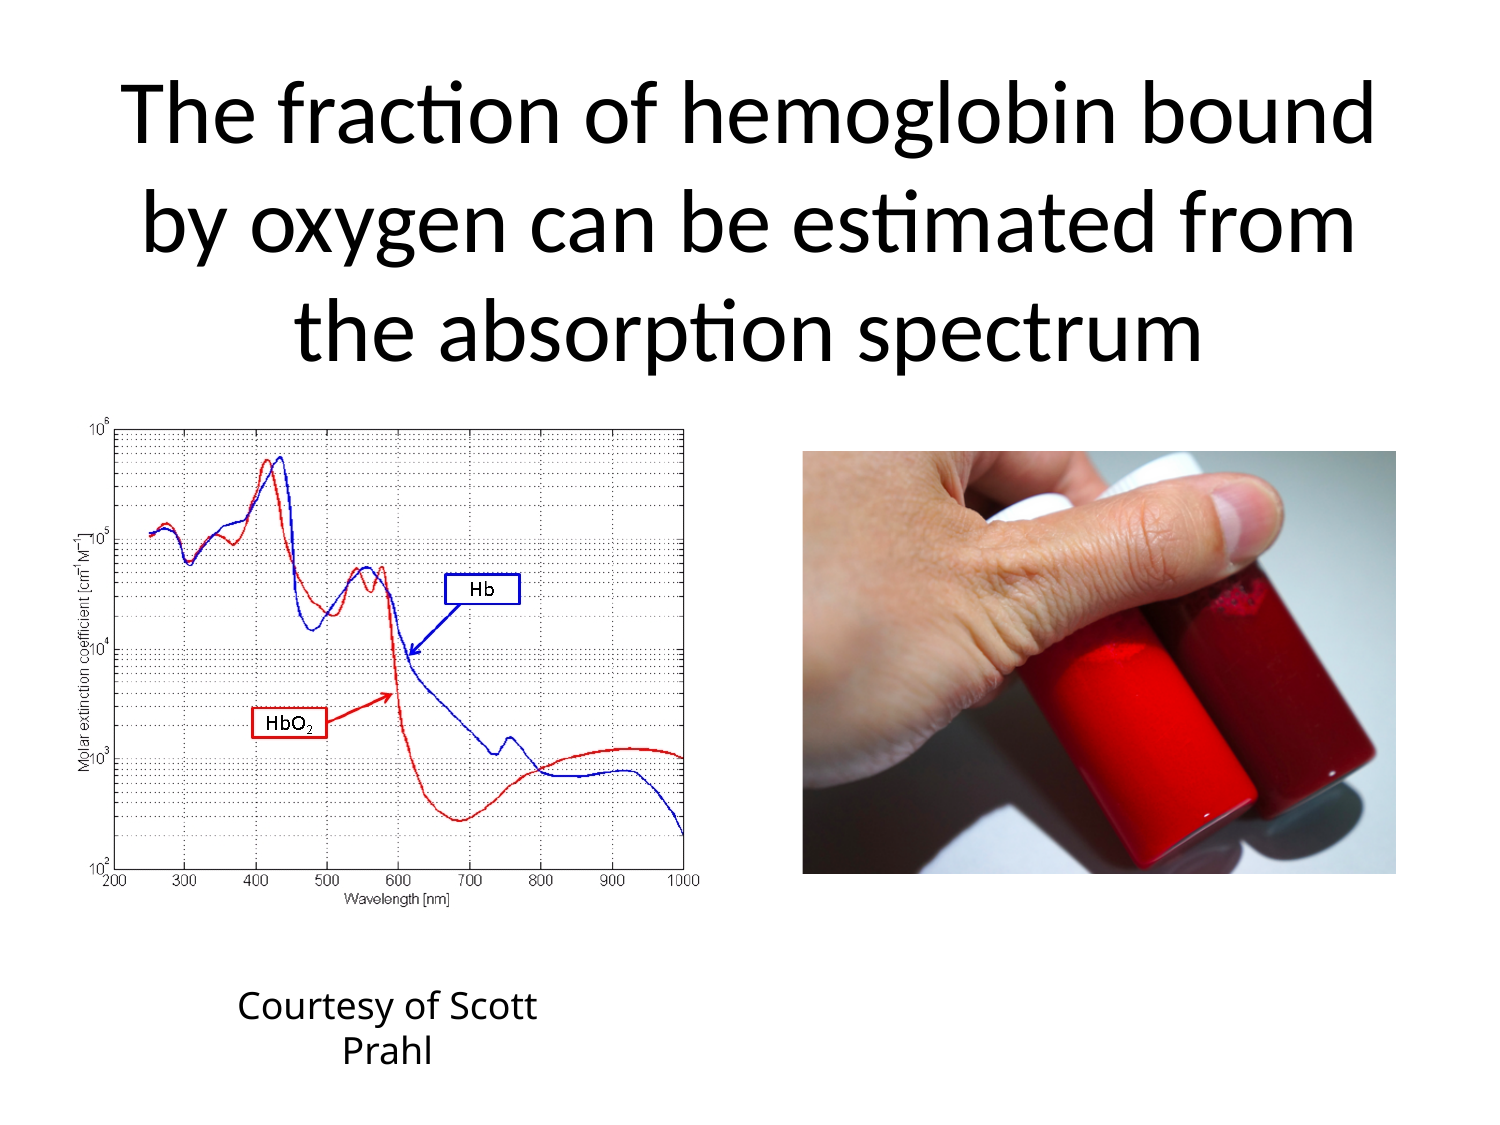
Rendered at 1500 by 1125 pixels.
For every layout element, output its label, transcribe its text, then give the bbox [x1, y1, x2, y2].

picture [16, 385, 754, 927]
picture [802, 451, 1397, 875]
title The fraction of hemoglobin bound by oxygen can be estimated from the absorption spectrum [75, 45, 1425, 388]
text_box Courtesy of Scott Prahl [187, 974, 588, 1080]
